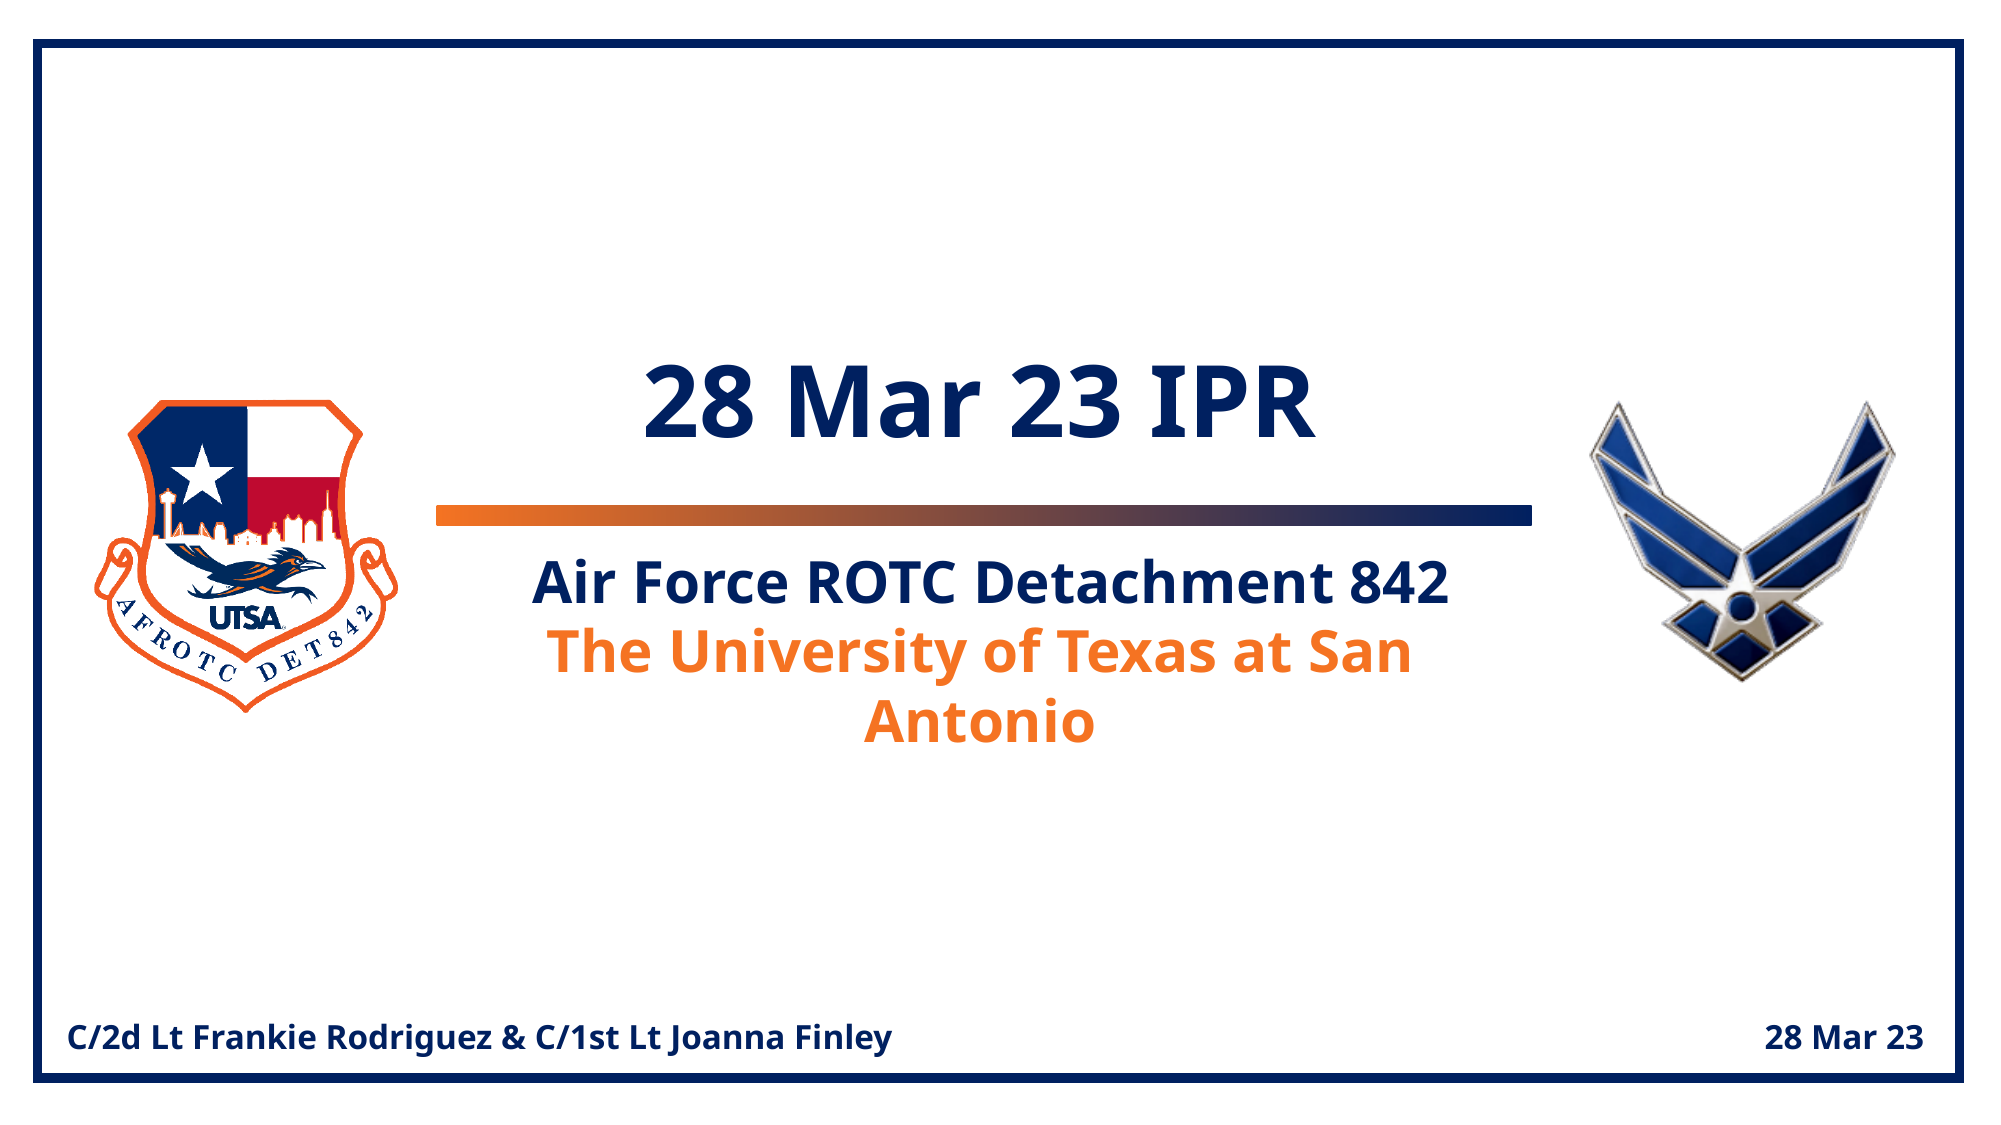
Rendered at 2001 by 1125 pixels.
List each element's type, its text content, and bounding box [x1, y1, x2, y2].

text_box Air Force ROTC Detachment 842 [443, 537, 1519, 623]
picture [1524, 398, 1960, 708]
text_box [436, 505, 1519, 526]
text_box C/2d Lt Frankie Rodriguez & C/1st Lt Joanna Finley [51, 1008, 1209, 1066]
text_box 28 Mar 23 [1624, 1008, 1940, 1066]
text_box The University of Texas at San Antonio [413, 606, 1547, 762]
text_box 28 Mar 23 IPR [407, 314, 1553, 480]
picture [60, 368, 430, 738]
text_box [37, 43, 1960, 1079]
